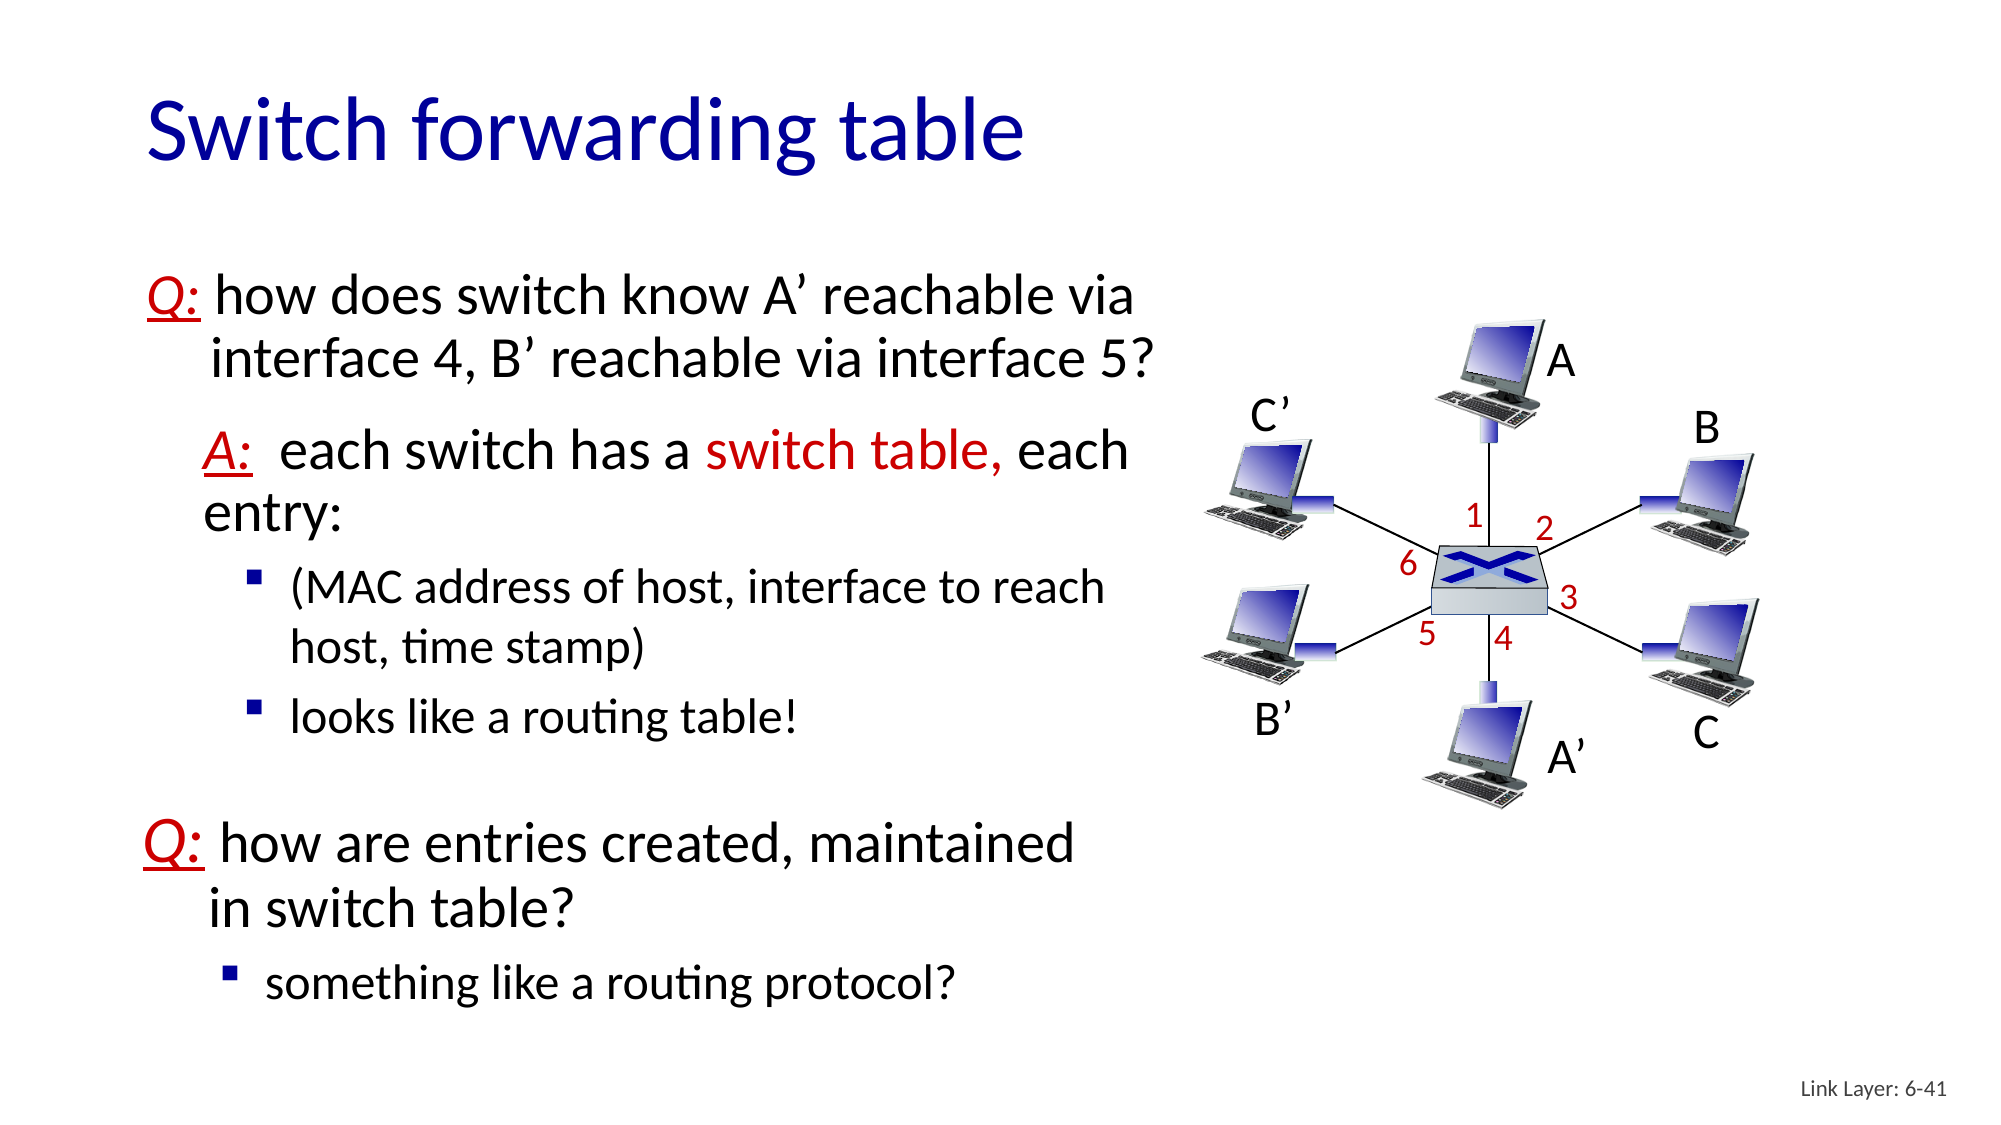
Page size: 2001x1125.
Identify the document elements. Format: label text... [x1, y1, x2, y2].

text_box A: each switch has a switch table, each entry: (MAC address of host, interface to reach host, time stamp) looks like a routing table! [189, 411, 1156, 761]
text_box Q: how are entries created, maintained in switch table? something like a routing protocol? [118, 797, 1119, 1075]
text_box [1174, 314, 1762, 818]
title Switch forwarding table [131, 57, 1857, 205]
slide_number Link Layer: 6-41 [1512, 1056, 1963, 1117]
text_box Q: how does switch know A’ reachable via interface 4, B’ reachable via interface 5? [129, 256, 1272, 482]
